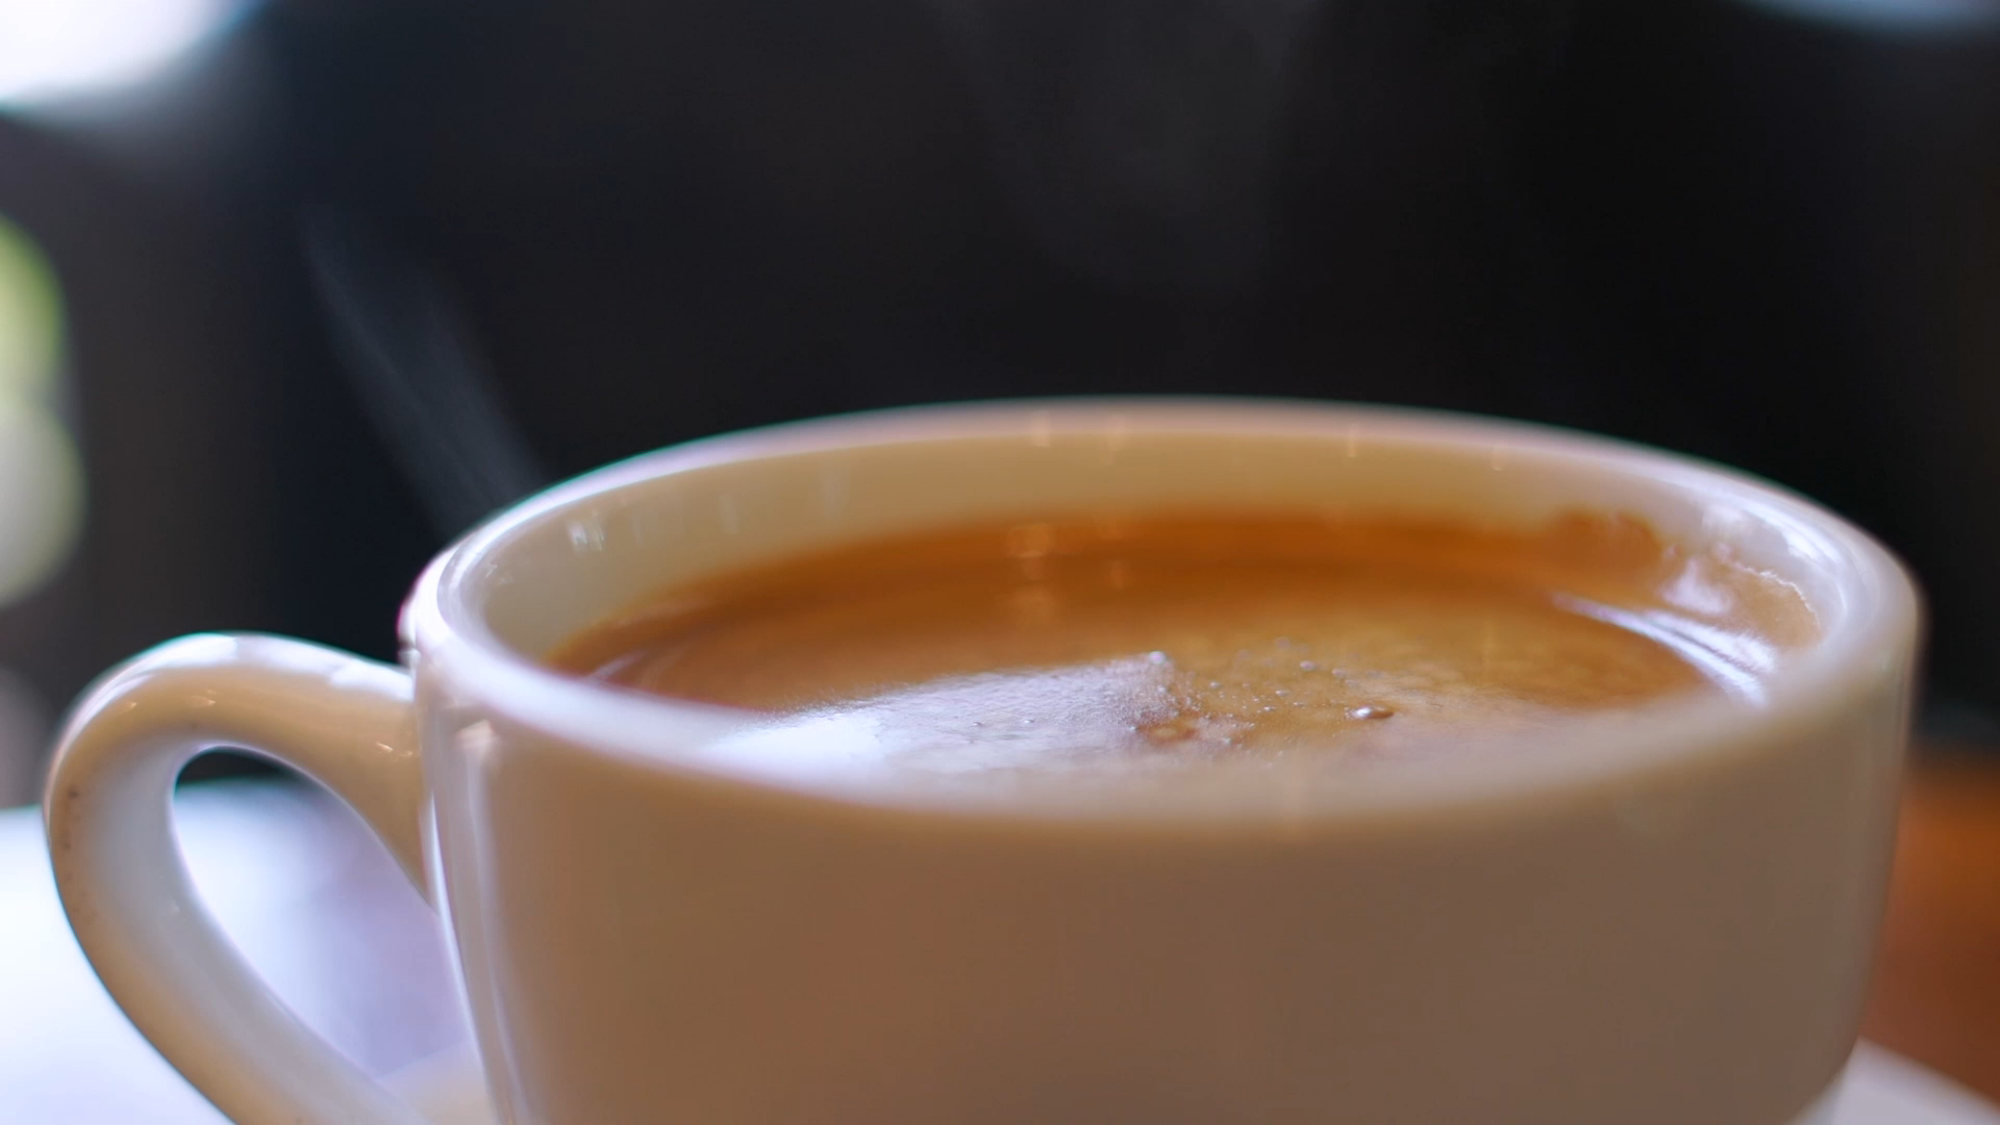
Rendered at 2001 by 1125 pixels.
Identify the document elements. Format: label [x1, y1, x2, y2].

text_box [0, 0, 2000, 1125]
